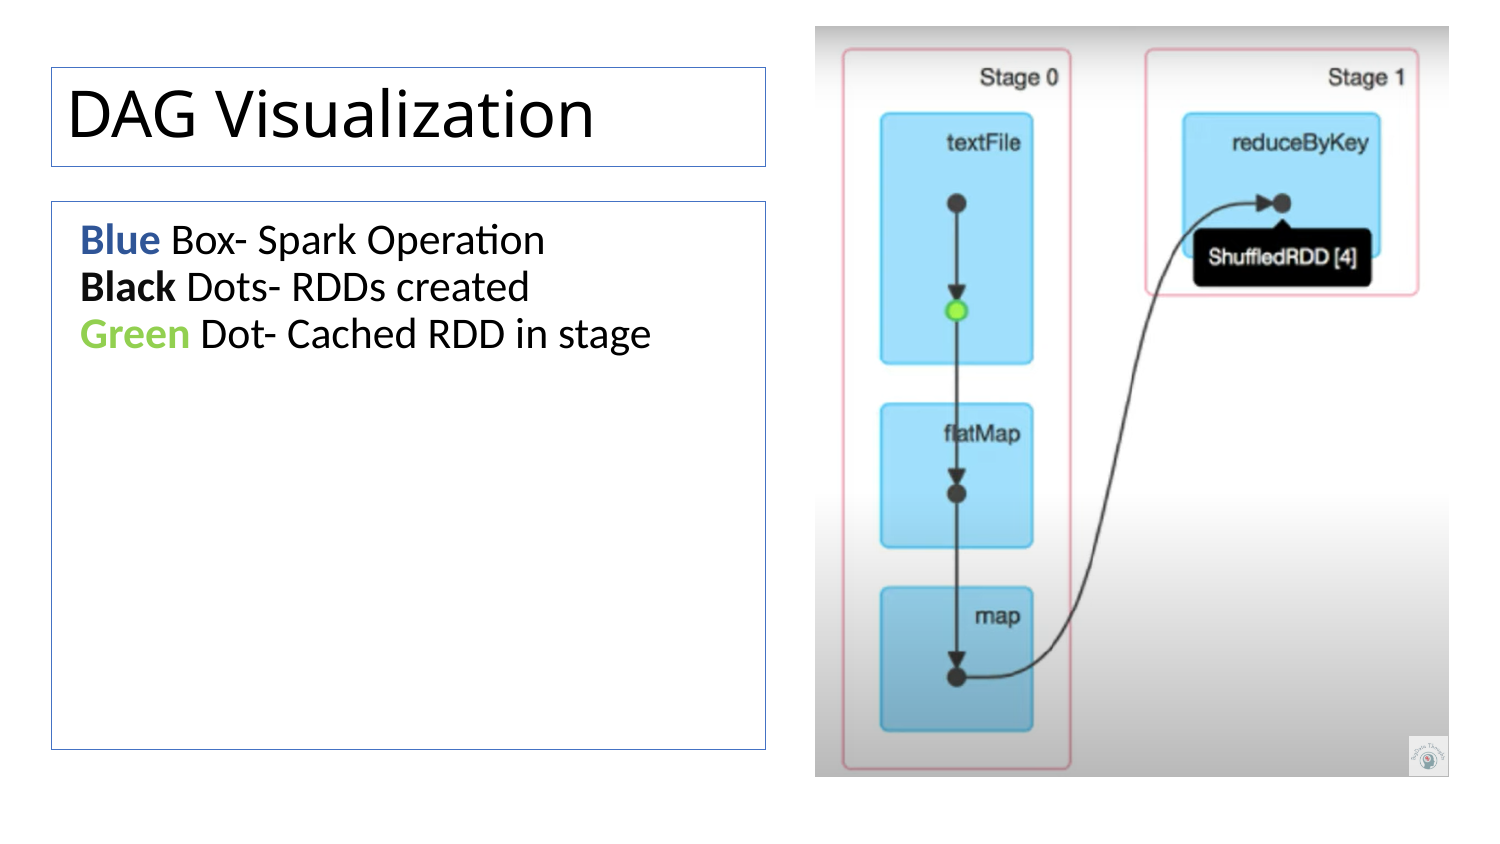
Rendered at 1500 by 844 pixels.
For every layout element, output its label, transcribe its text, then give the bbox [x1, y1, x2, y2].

title DAG Visualization [51, 67, 766, 167]
picture [815, 26, 1449, 777]
list Blue Box- Spark Operation Black Dots- RDDs created Green Dot- Cached RDD in stage [51, 201, 766, 750]
